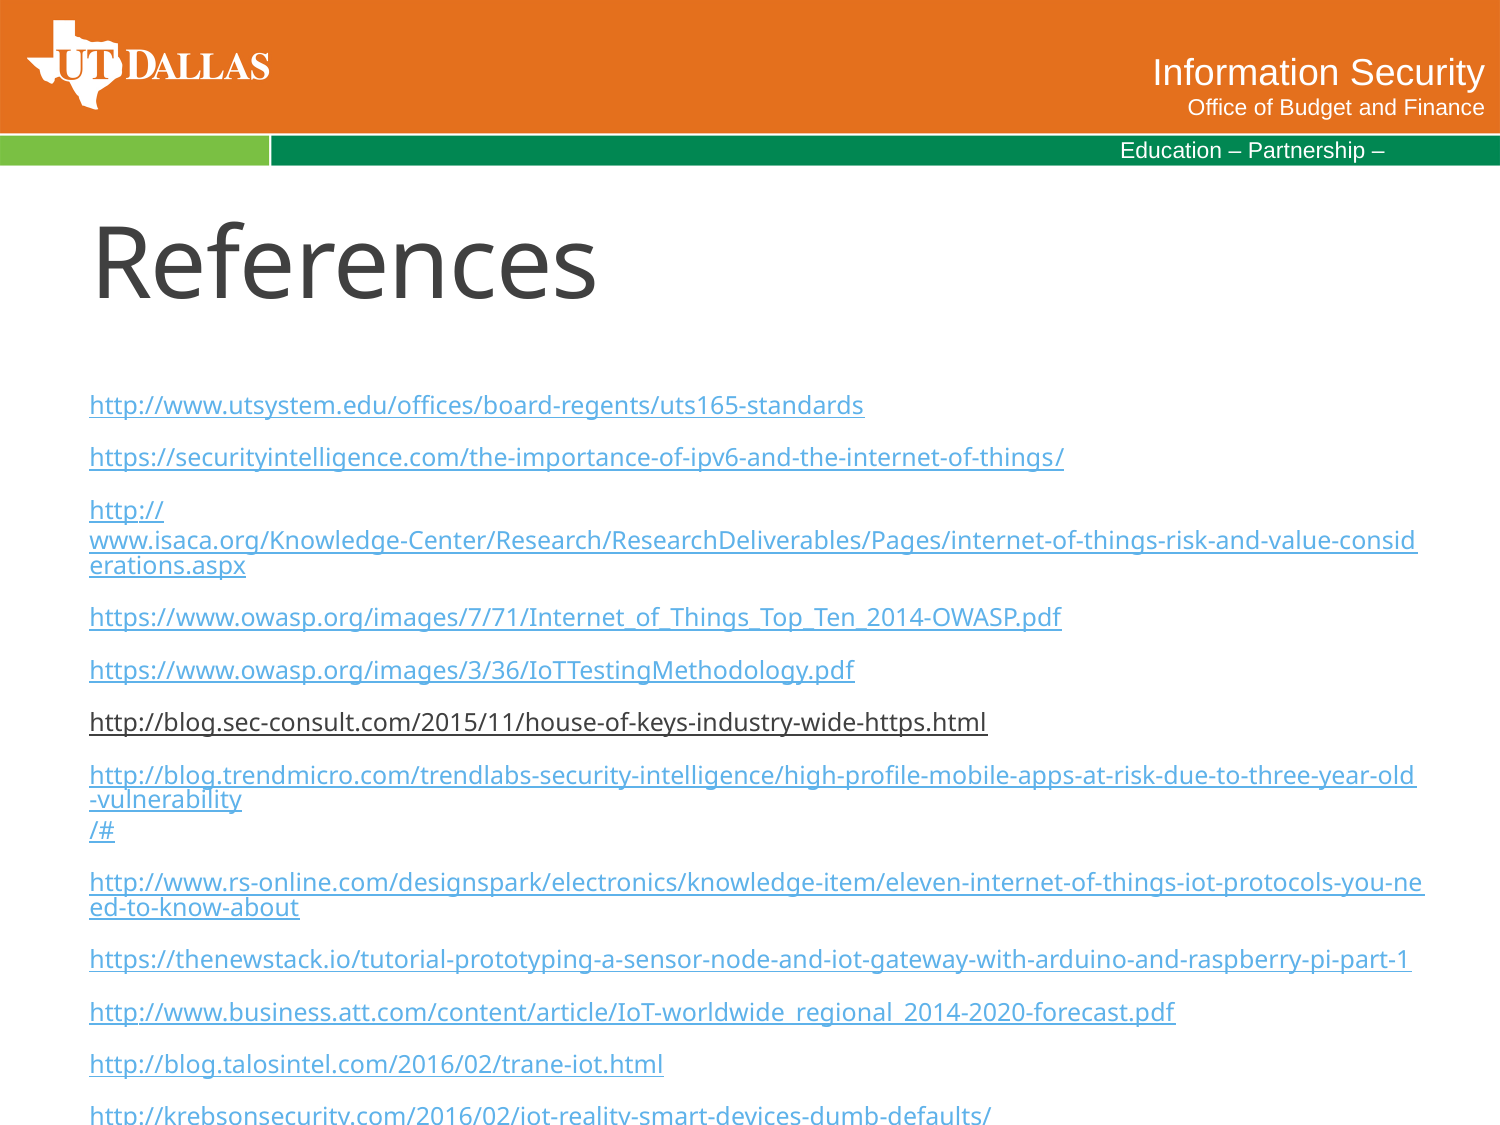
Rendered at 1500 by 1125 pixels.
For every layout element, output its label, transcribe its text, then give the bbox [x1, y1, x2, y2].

text_box Education – Partnership – Solutions [1098, 128, 1500, 199]
title References [75, 192, 1425, 327]
list http://www.utsystem.edu/offices/board-regents/uts165-standards https://securityintelligence.com/the-importance-of-ipv6-and-the-internet-of-things/ http://www.isaca.org/Knowledge-Center/Research/ResearchDeliverables/Pages/internet-of-things-risk-and-value-considerations.aspx https://www.owasp.org/images/7/71/Internet_of_Things_Top_Ten_2014-OWASP.pdf https://www.owasp.org/images/3/36/IoTTestingMethodology.pdf http://blog.sec-consult.com/2015/11/house-of-keys-industry-wide-https.html http://blog.trendmicro.com/trendlabs-security-intelligence/high-profile-mobile-apps-at-risk-due-to-three-year-old-vulnerability/# http://www.rs-online.com/designspark/electronics/knowledge-item/eleven-internet-of-things-iot-protocols-you-need-to-know-about https://thenewstack.io/tutorial-prototyping-a-sensor-node-and-iot-gateway-with-arduino-and-raspberry-pi-part-1 http://www.business.att.com/content/article/IoT-worldwide_regional_2014-2020-forecast.pdf http://blog.talosintel.com/2016/02/trane-iot.html http://krebsonsecurity.com/2016/02/iot-reality-smart-devices-dumb-defaults/ http://www.gsma.com/connectedliving/gsma-iot-security-guidelines-complete-document-set/ [75, 382, 1425, 1125]
picture [0, 0, 1500, 1125]
text_box Information Security Office of Budget and Finance [917, 40, 1500, 128]
